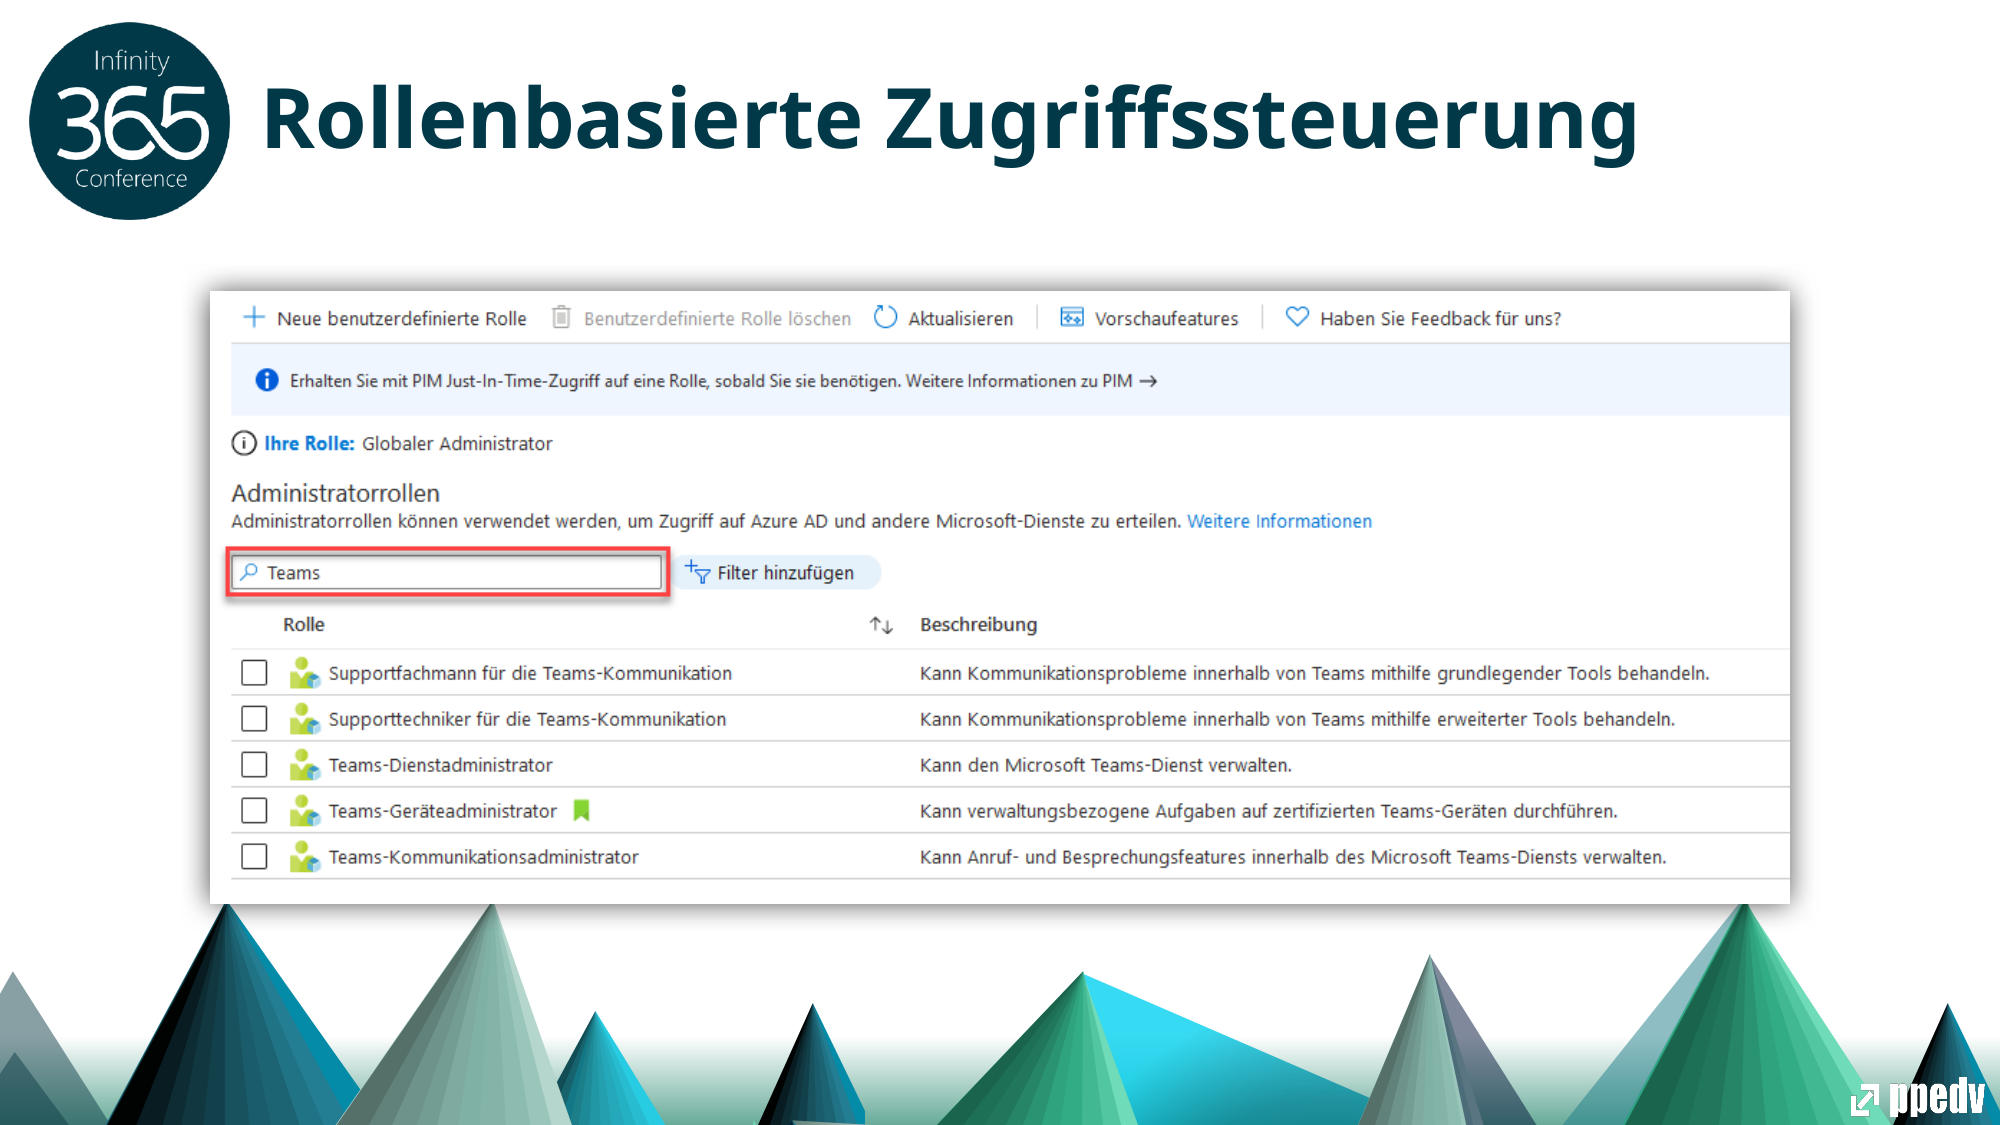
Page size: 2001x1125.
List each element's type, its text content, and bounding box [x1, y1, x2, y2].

picture [140, 22, 230, 105]
picture [105, 86, 208, 160]
picture [29, 131, 113, 220]
picture [29, 22, 120, 112]
title Rollenbasierte Zugriffssteuerung [245, 46, 1971, 196]
picture [58, 88, 100, 159]
picture [0, 291, 2000, 1125]
picture [146, 137, 230, 220]
